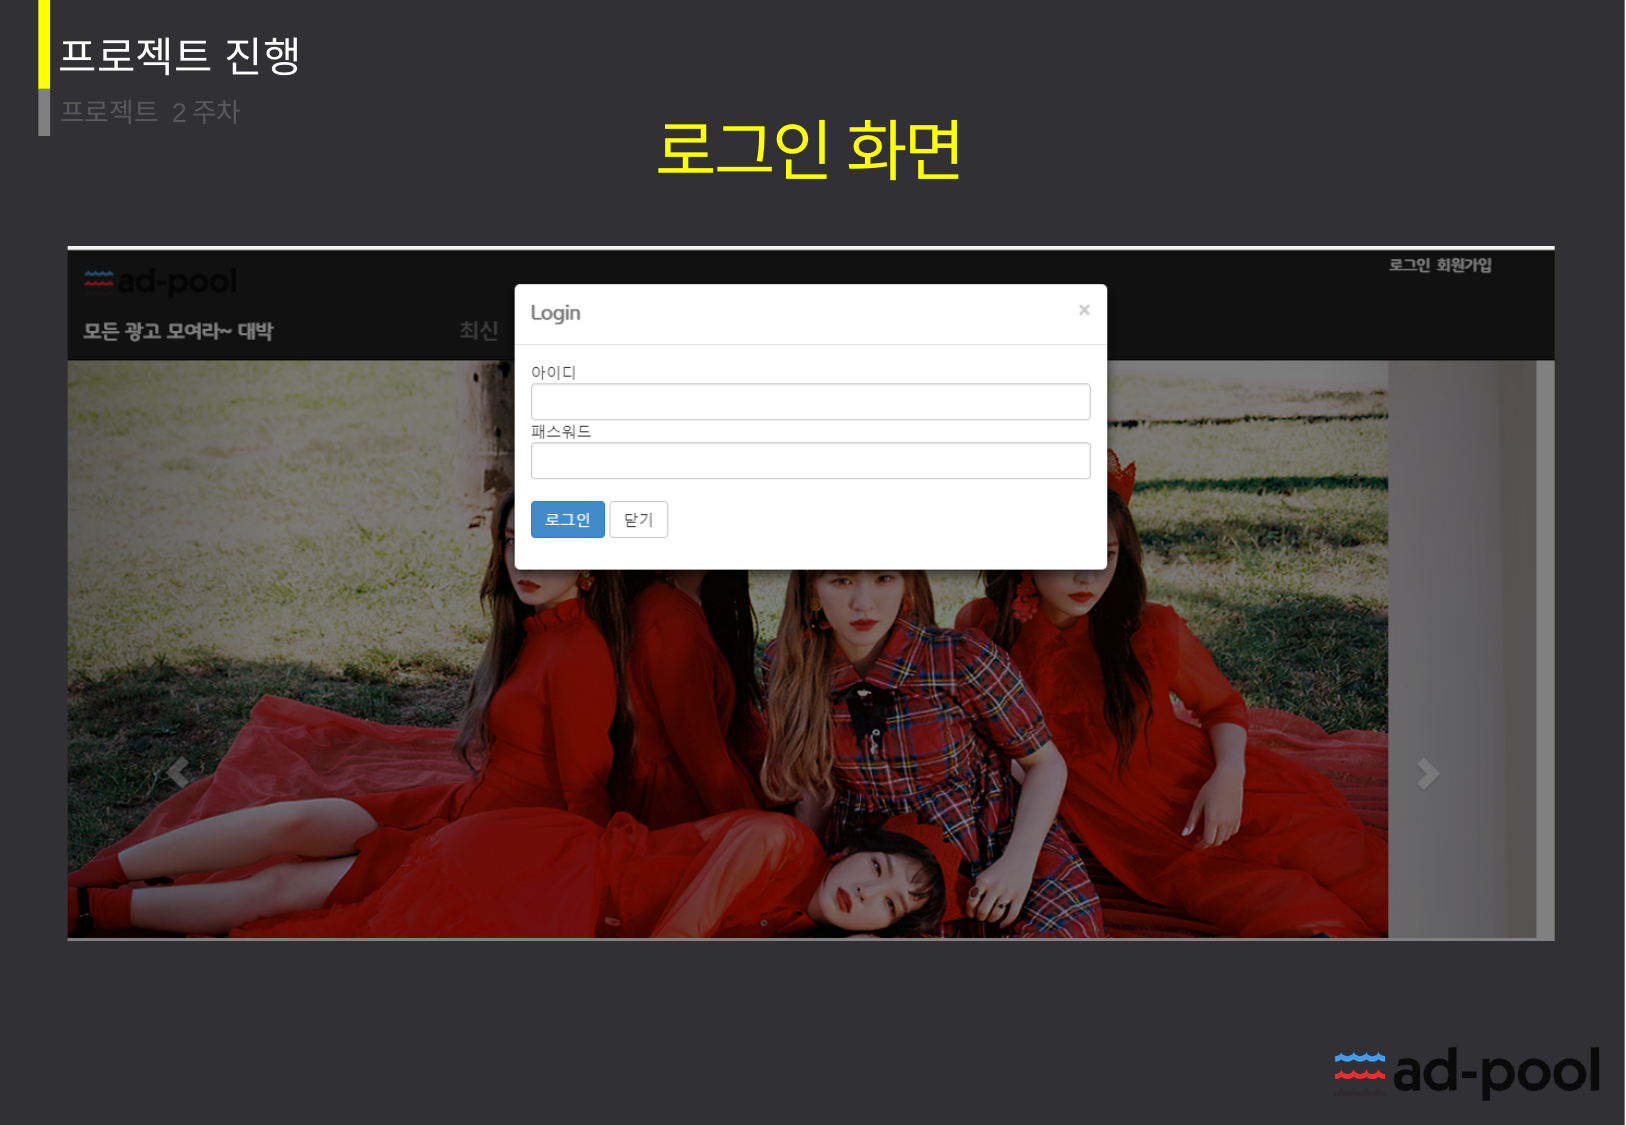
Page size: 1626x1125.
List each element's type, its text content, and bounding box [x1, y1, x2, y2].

picture [0, 0, 1625, 1125]
text_box 로그인 화면 [641, 101, 982, 197]
